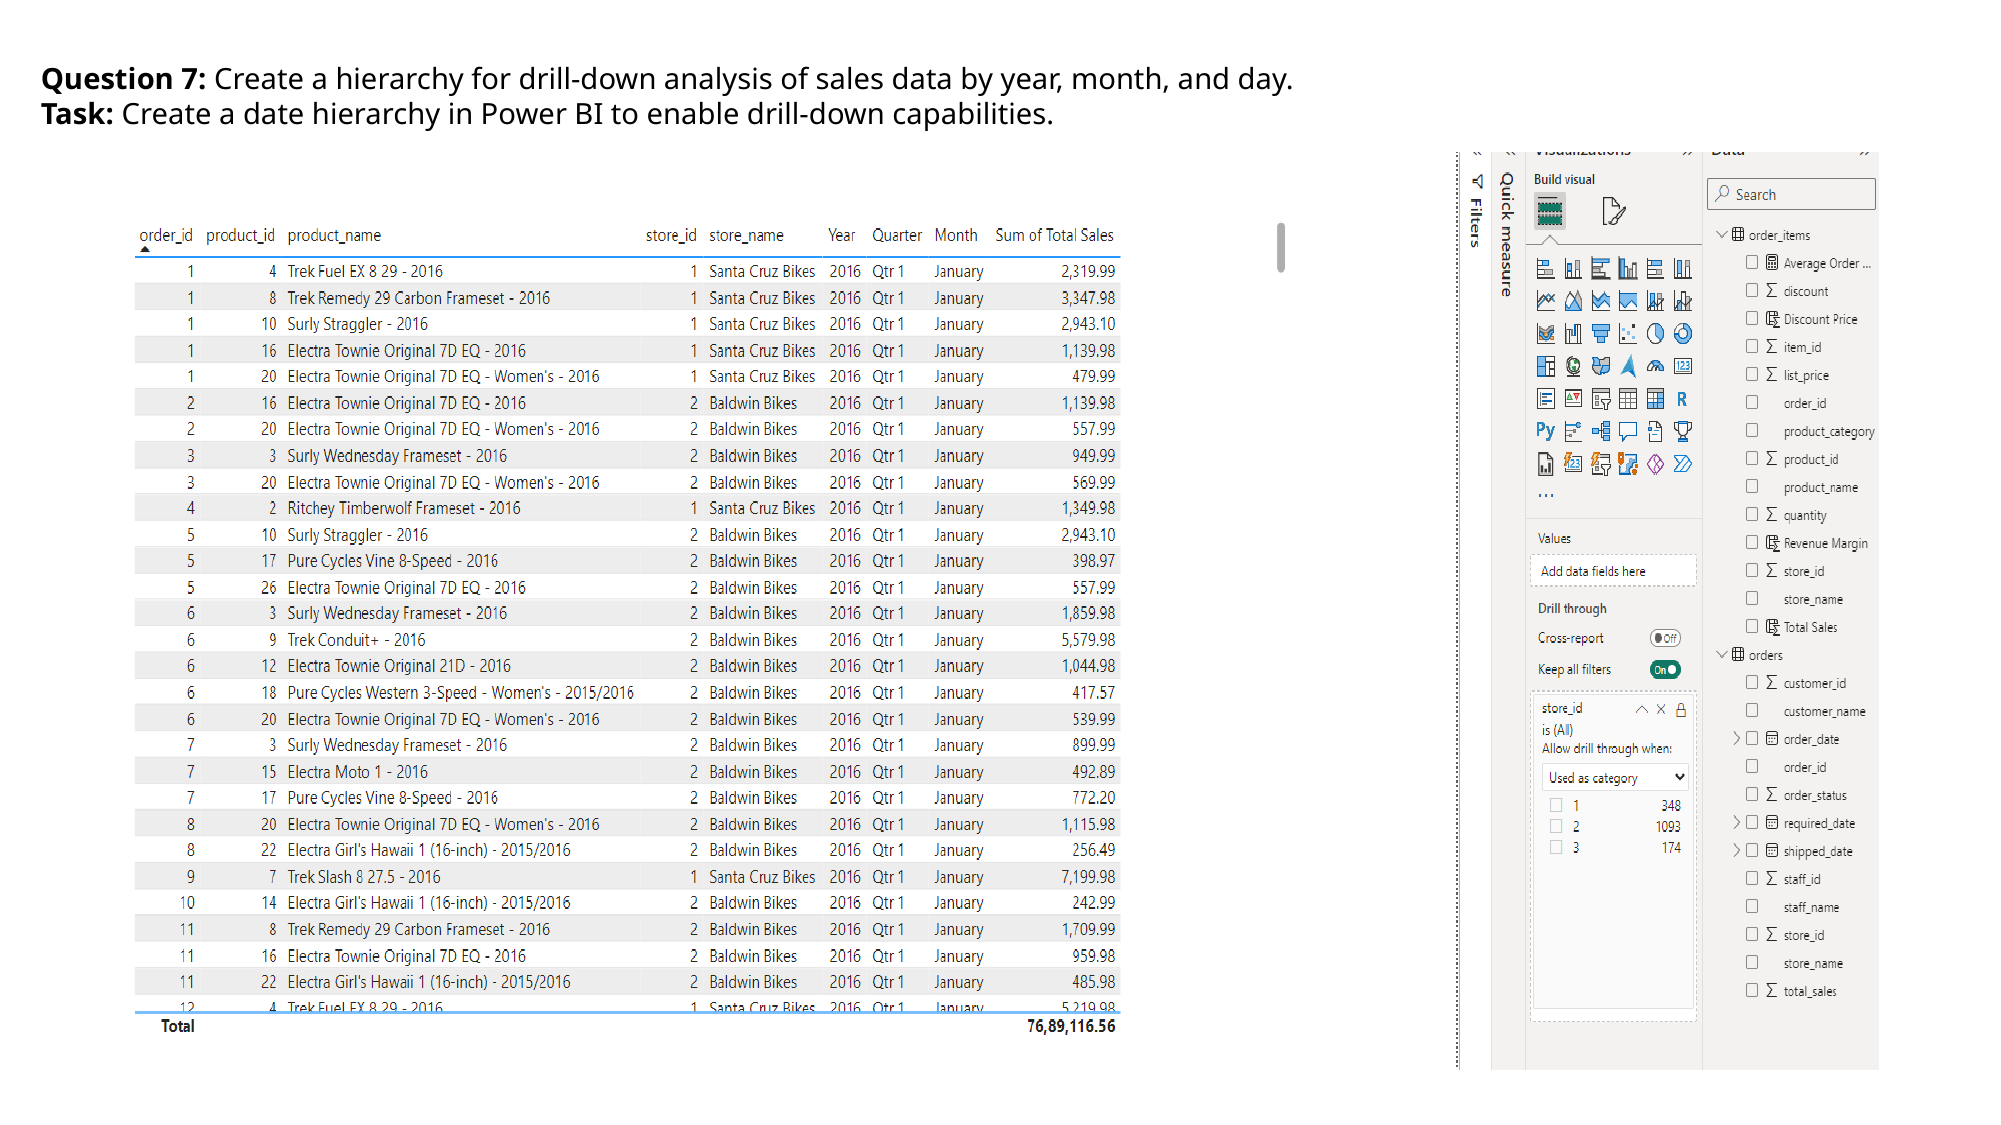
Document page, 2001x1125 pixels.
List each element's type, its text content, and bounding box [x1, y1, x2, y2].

picture [93, 152, 1879, 1070]
text_box Question 7: Create a hierarchy for drill-down analysis of sales data by year, month, and day. Task: Create a date hierarchy in Power BI to enable drill-down capabilities. [0, 53, 1310, 173]
